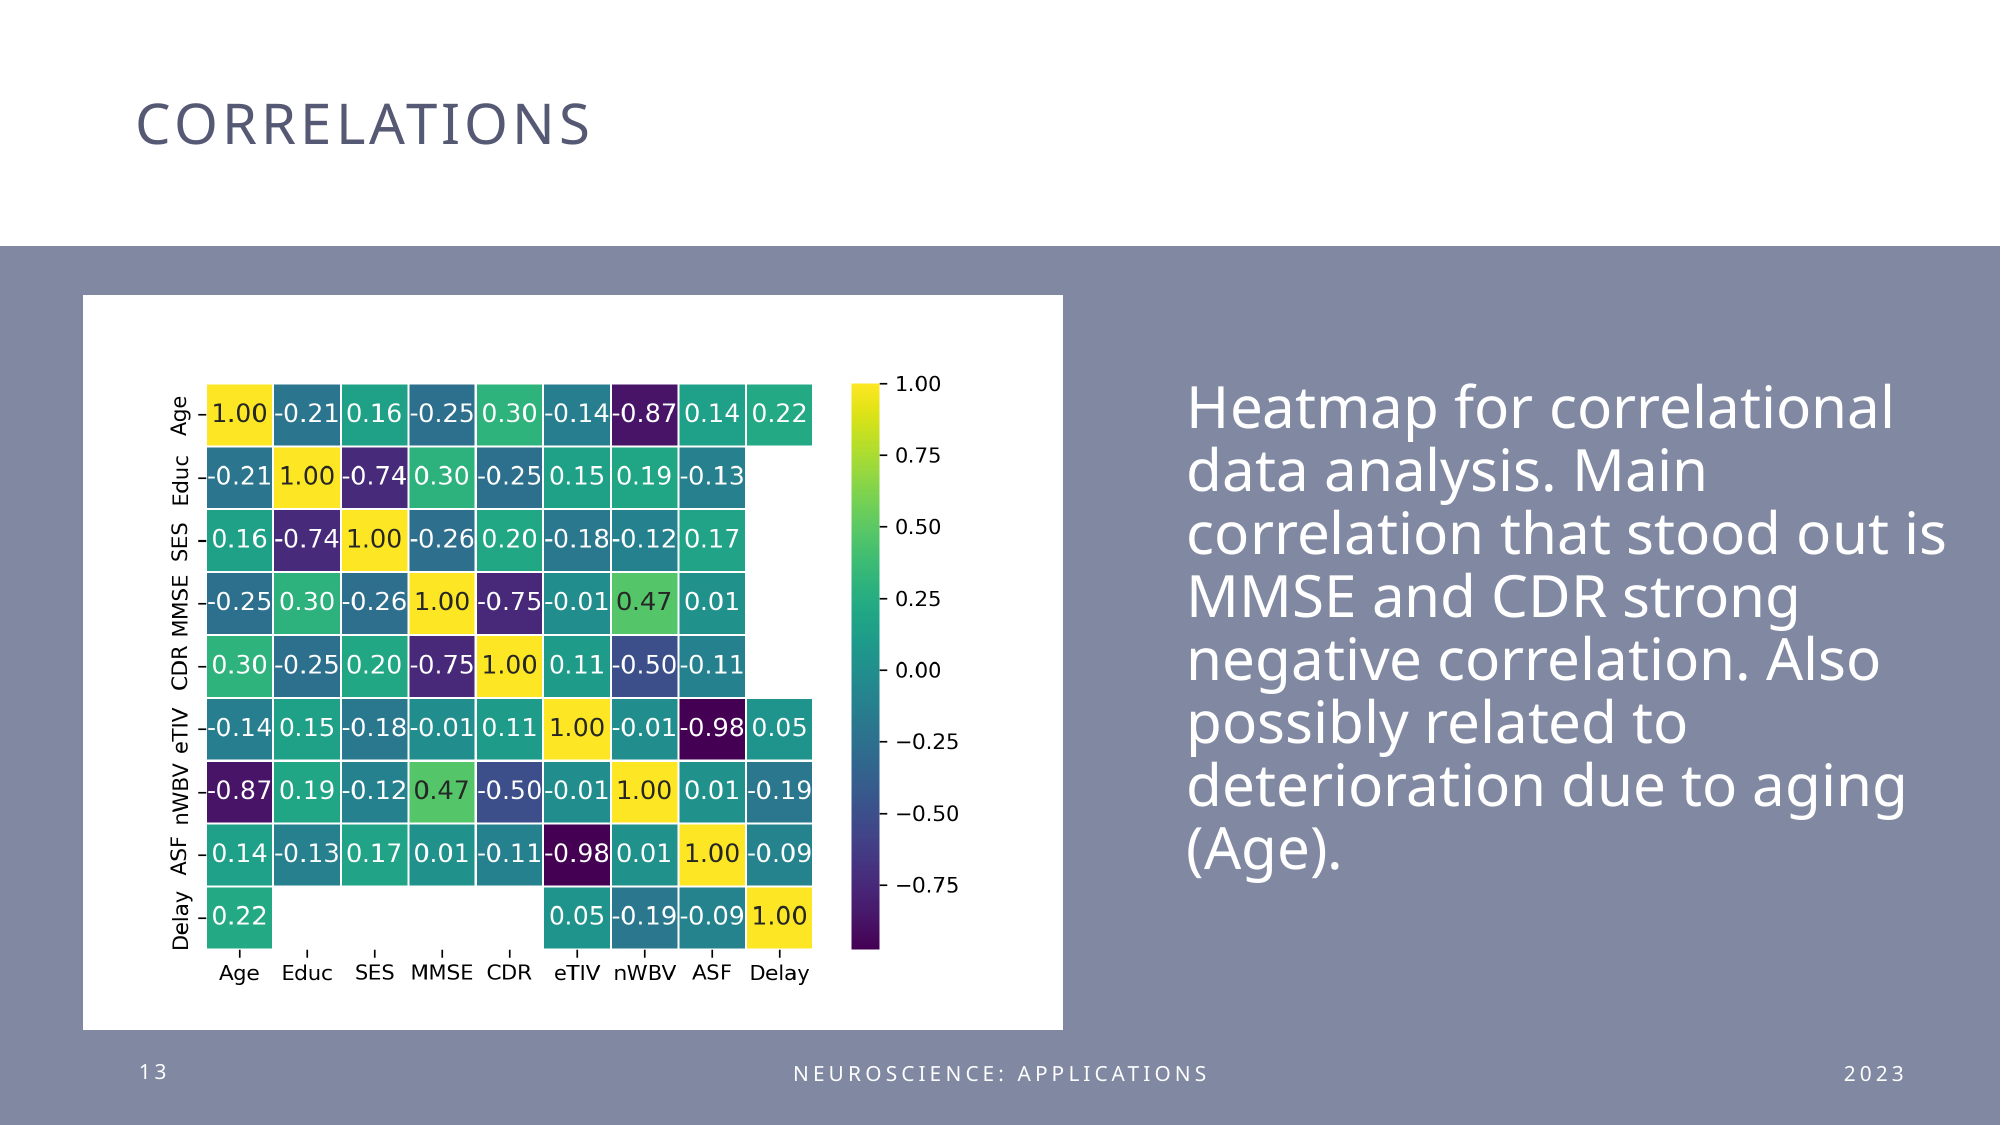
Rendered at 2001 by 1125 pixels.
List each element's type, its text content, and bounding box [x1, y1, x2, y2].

title Correlations [120, 85, 1846, 167]
slide_number 2023 [1468, 1042, 1919, 1103]
picture [0, 246, 2000, 1125]
text_box Heatmap for correlational data analysis. Main correlation that stood out is MMSE and CDR strong negative correlation. Also possibly related to deterioration due to aging (Age). [1171, 370, 1967, 936]
footer Neuroscience: applications [662, 1042, 1338, 1103]
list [83, 295, 1063, 1030]
slide_number 13 [123, 1042, 574, 1103]
